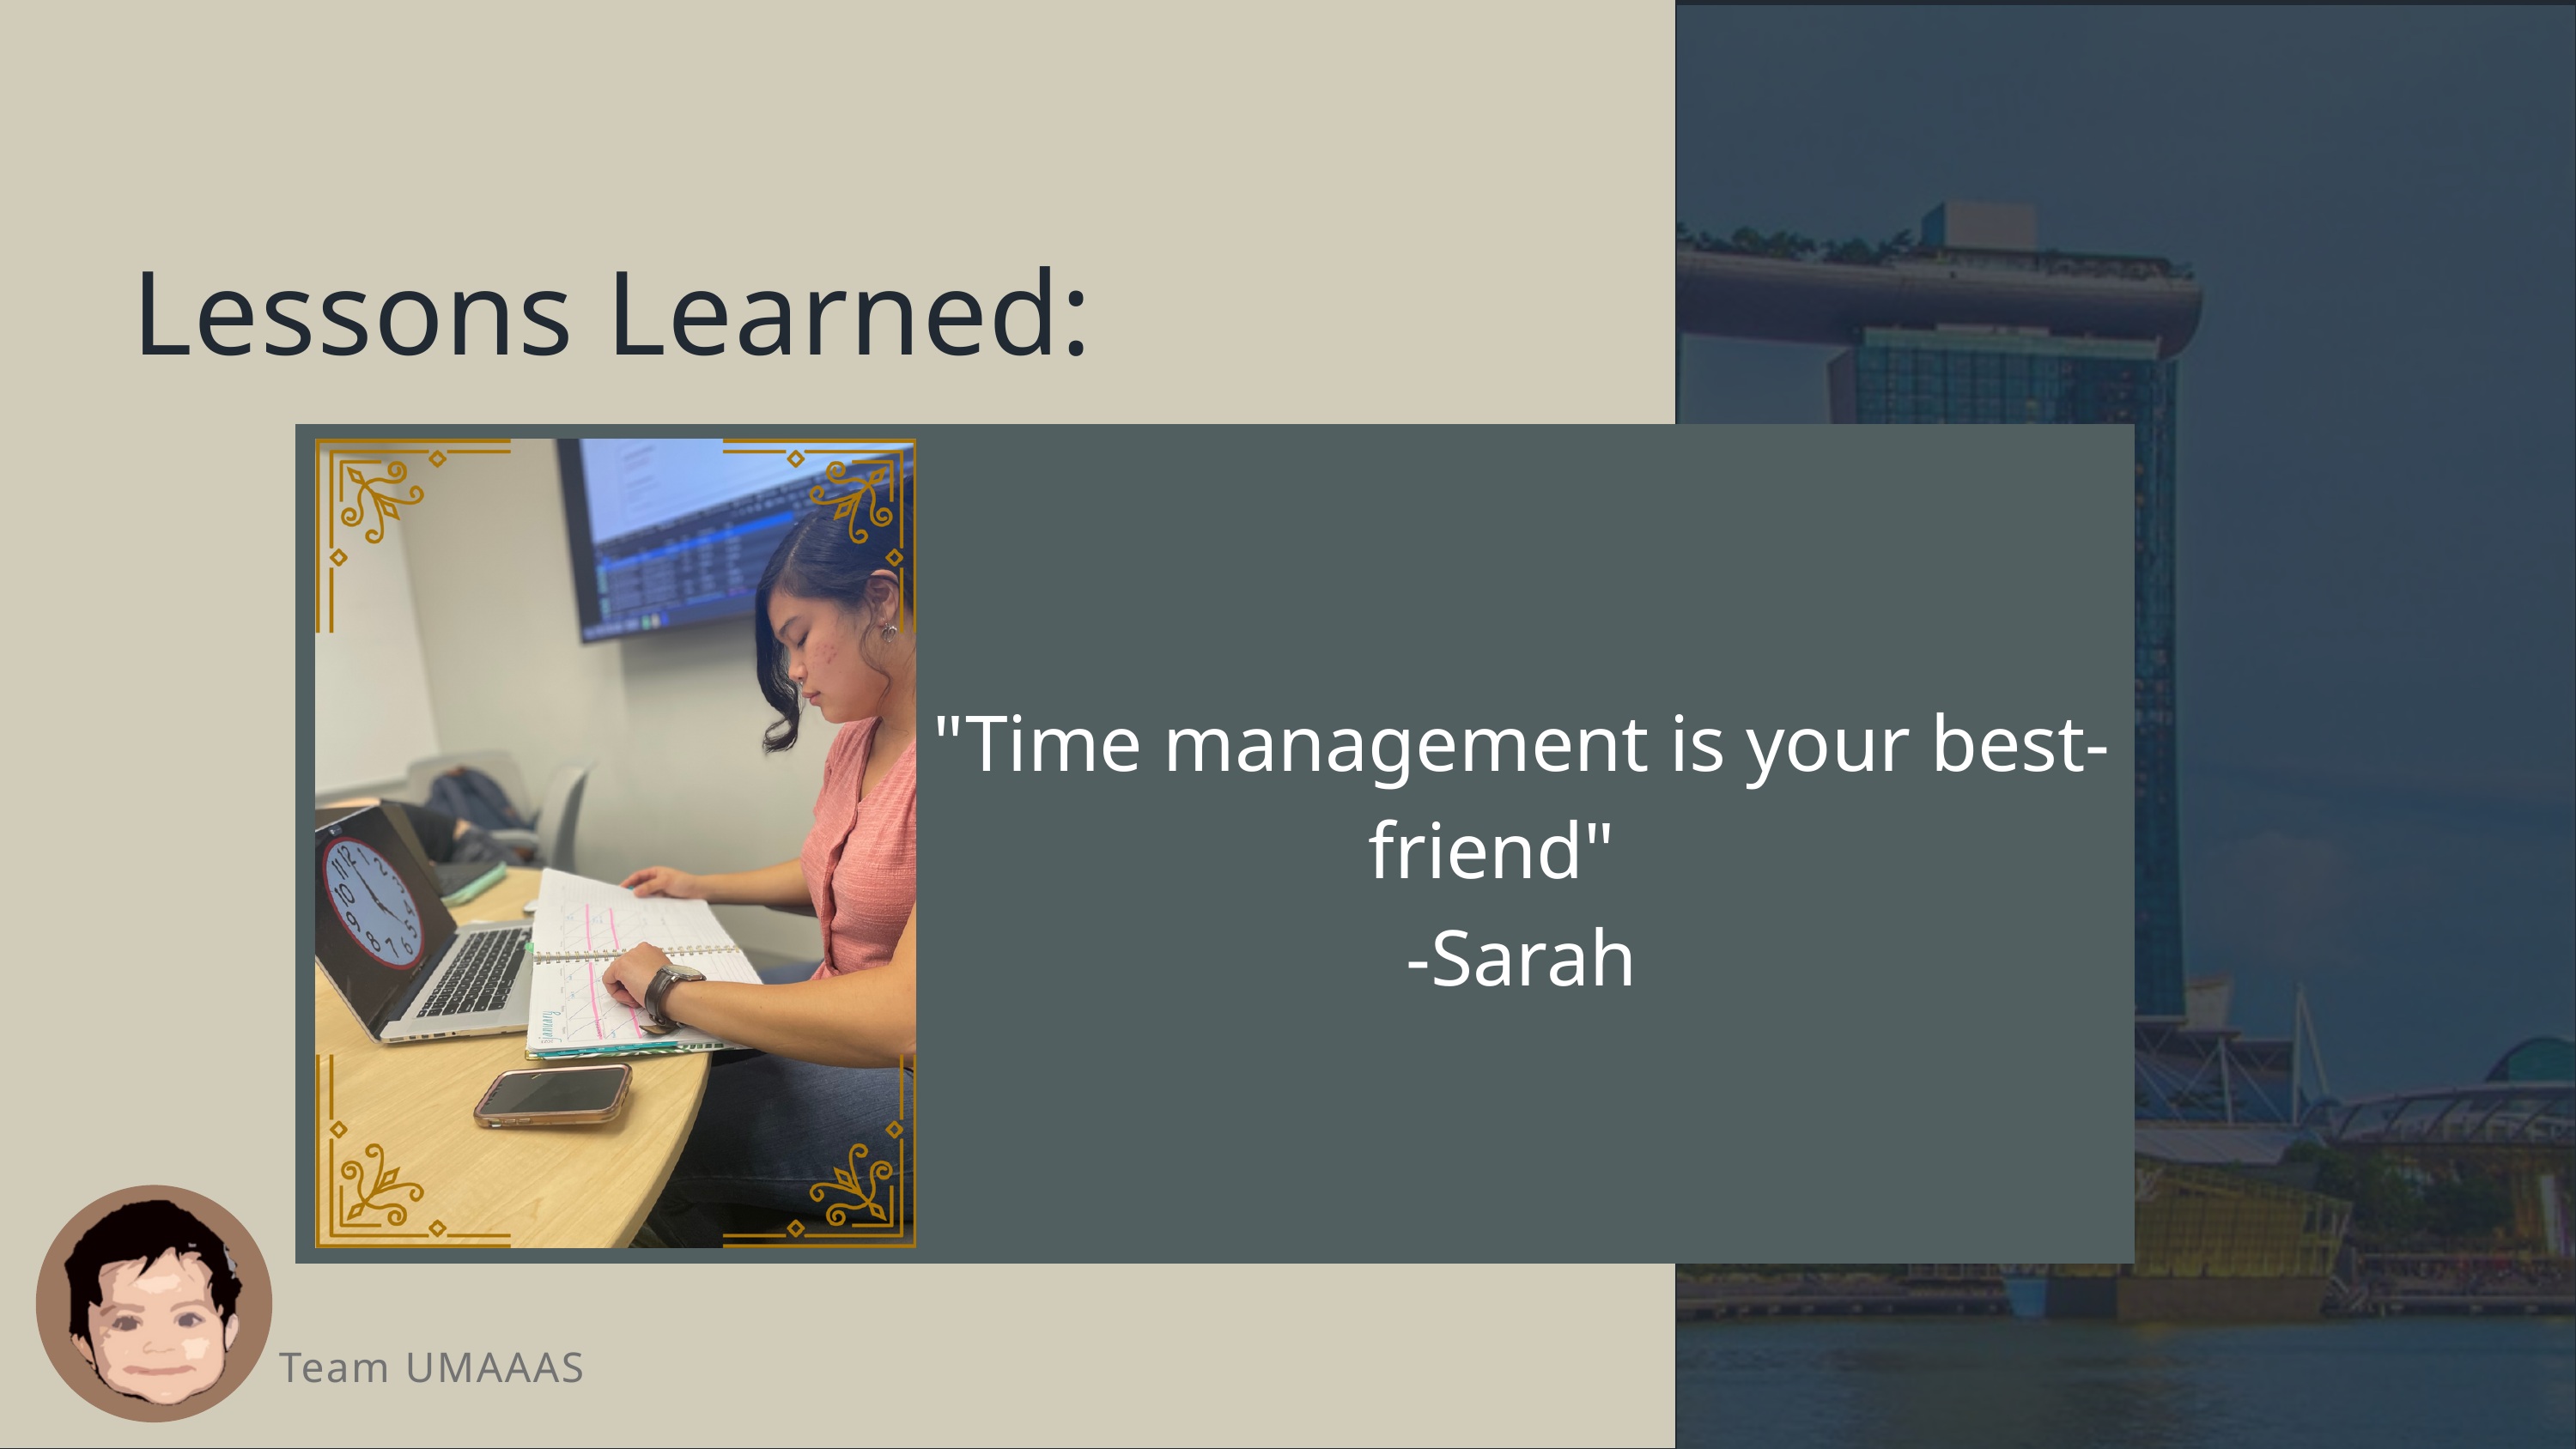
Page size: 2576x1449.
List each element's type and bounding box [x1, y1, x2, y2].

text_box [0, 0, 1676, 1449]
picture [314, 438, 917, 1248]
picture [1677, 5, 2575, 1449]
text_box [295, 423, 2136, 1264]
text_box [34, 1185, 598, 1423]
